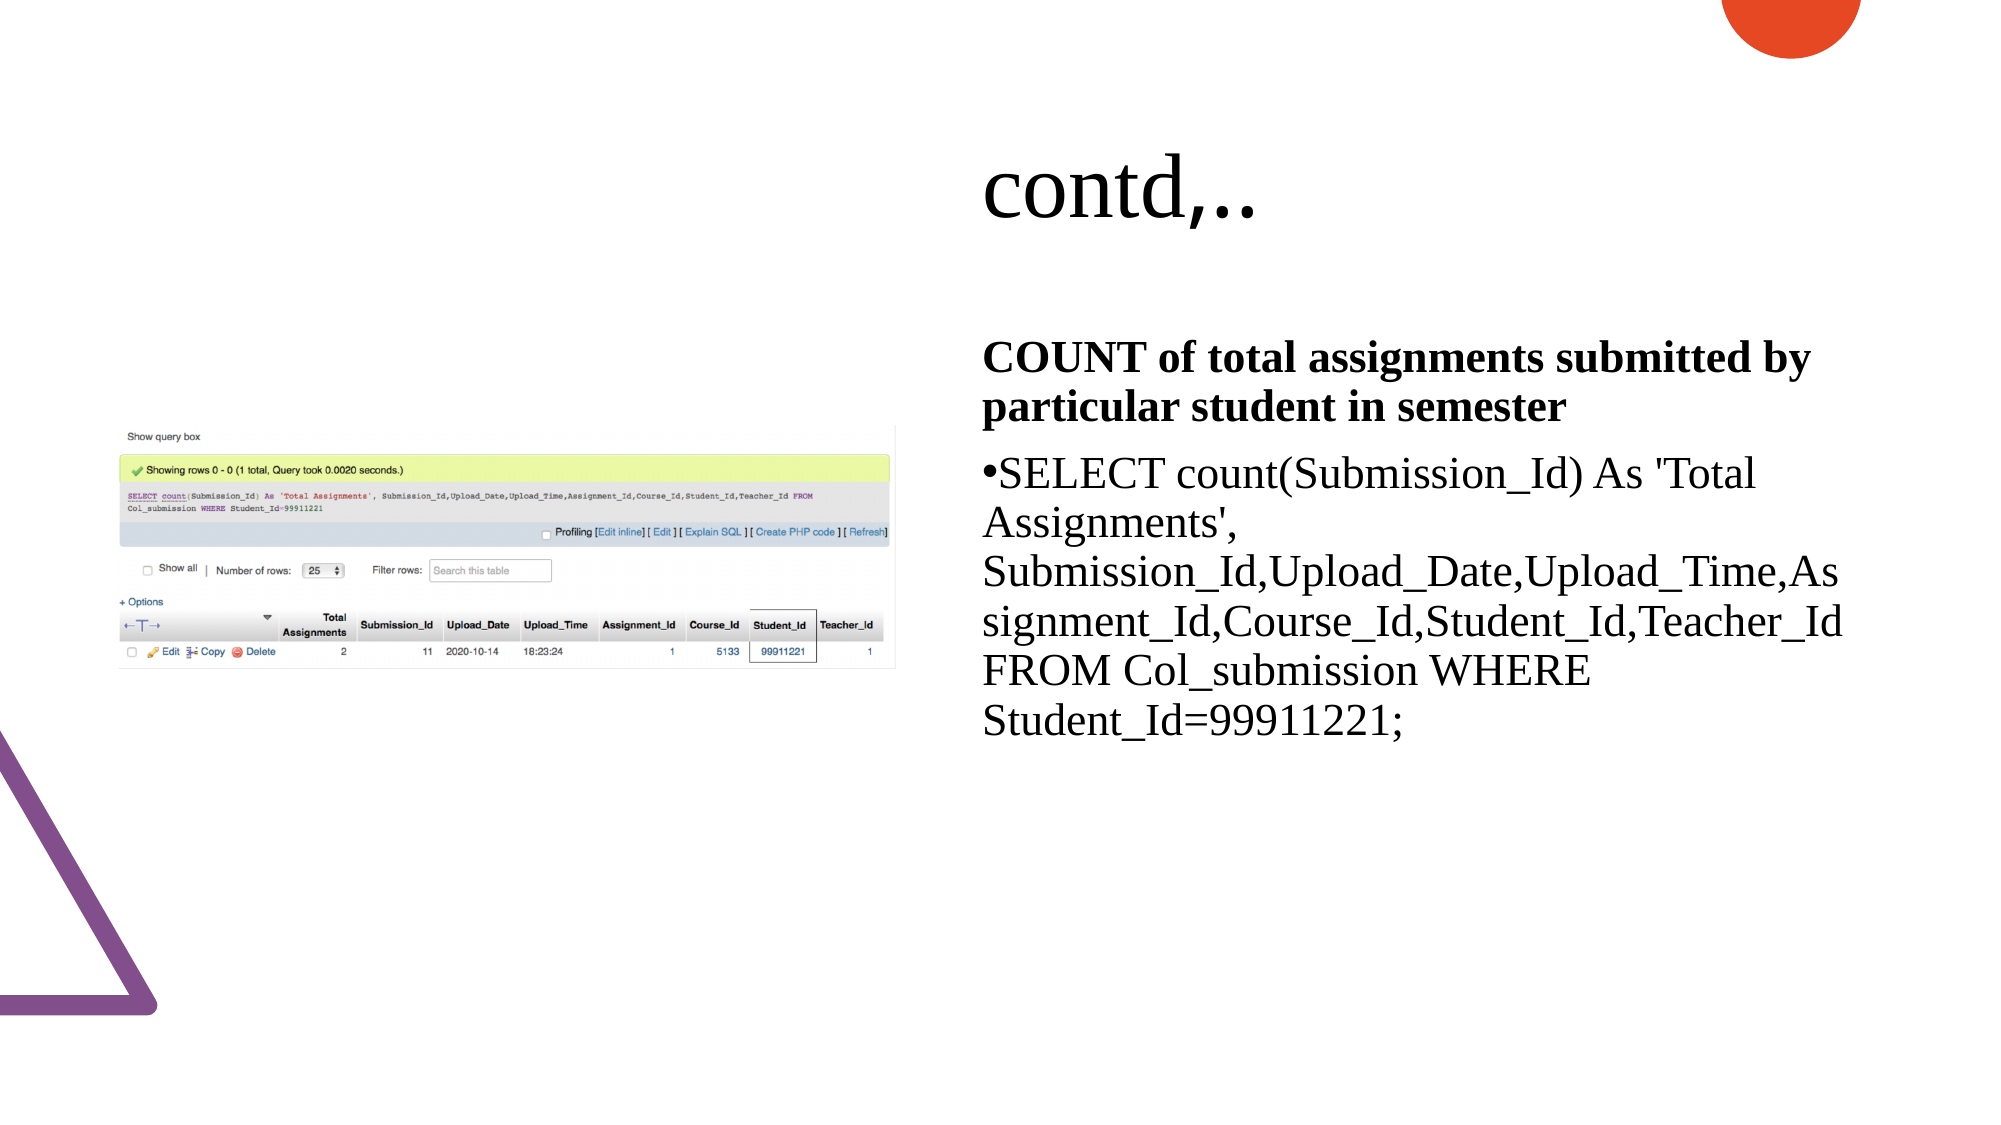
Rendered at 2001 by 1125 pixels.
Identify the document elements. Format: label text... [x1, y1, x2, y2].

title contd,.. [967, 78, 1863, 297]
list COUNT of total assignments submitted by particular student in semester SELECT count(Submission_Id) As 'Total Assignments', Submission_Id,Upload_Date,Upload_Time,Assignment_Id,Course_Id,Student_Id,Teacher_Id FROM Col_submission WHERE Student_Id=99911221; [967, 325, 1863, 1014]
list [115, 425, 900, 672]
